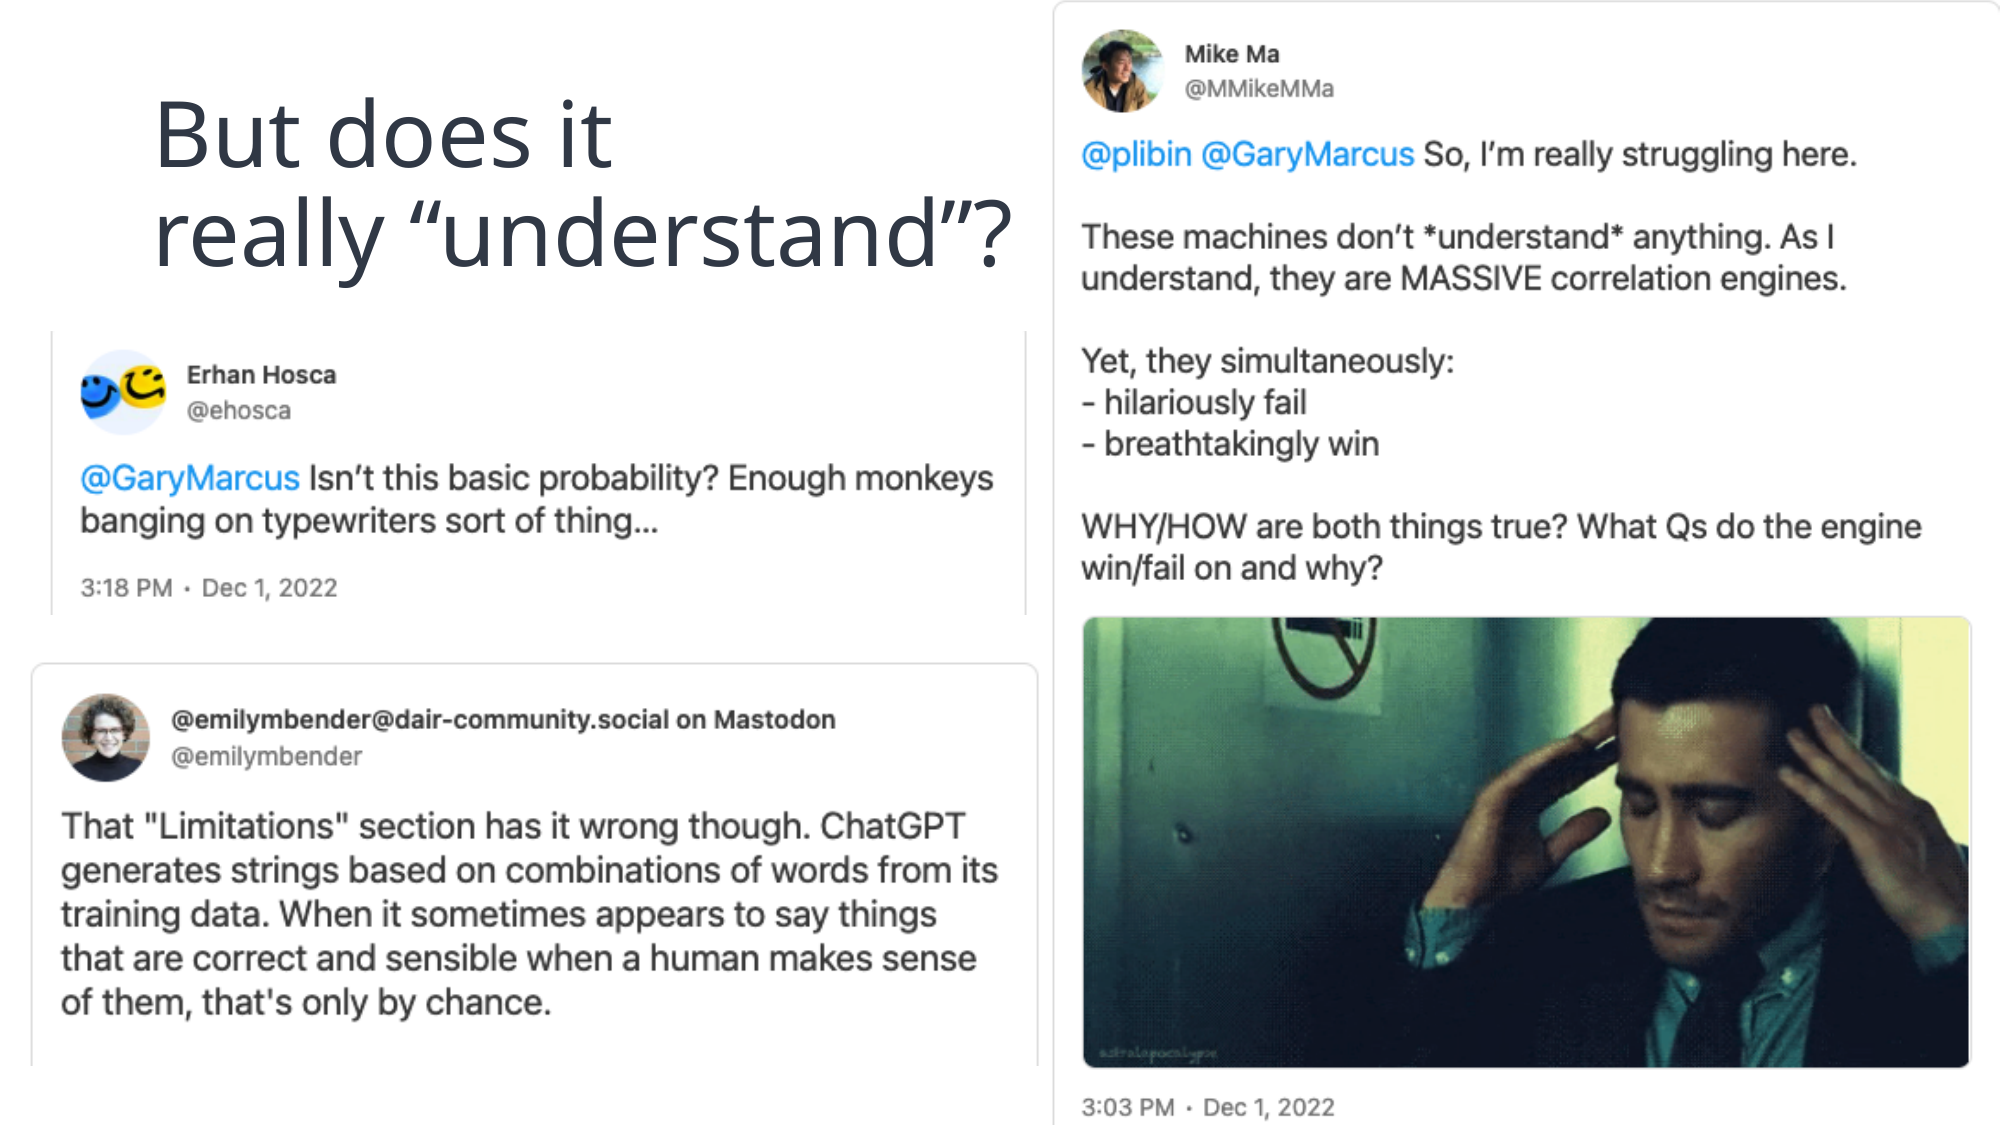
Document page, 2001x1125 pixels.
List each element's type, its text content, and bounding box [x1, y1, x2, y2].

picture [37, 331, 1034, 615]
title But does it really “understand”? [137, 109, 1034, 267]
picture [22, 652, 1050, 1066]
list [1034, 0, 2000, 1125]
